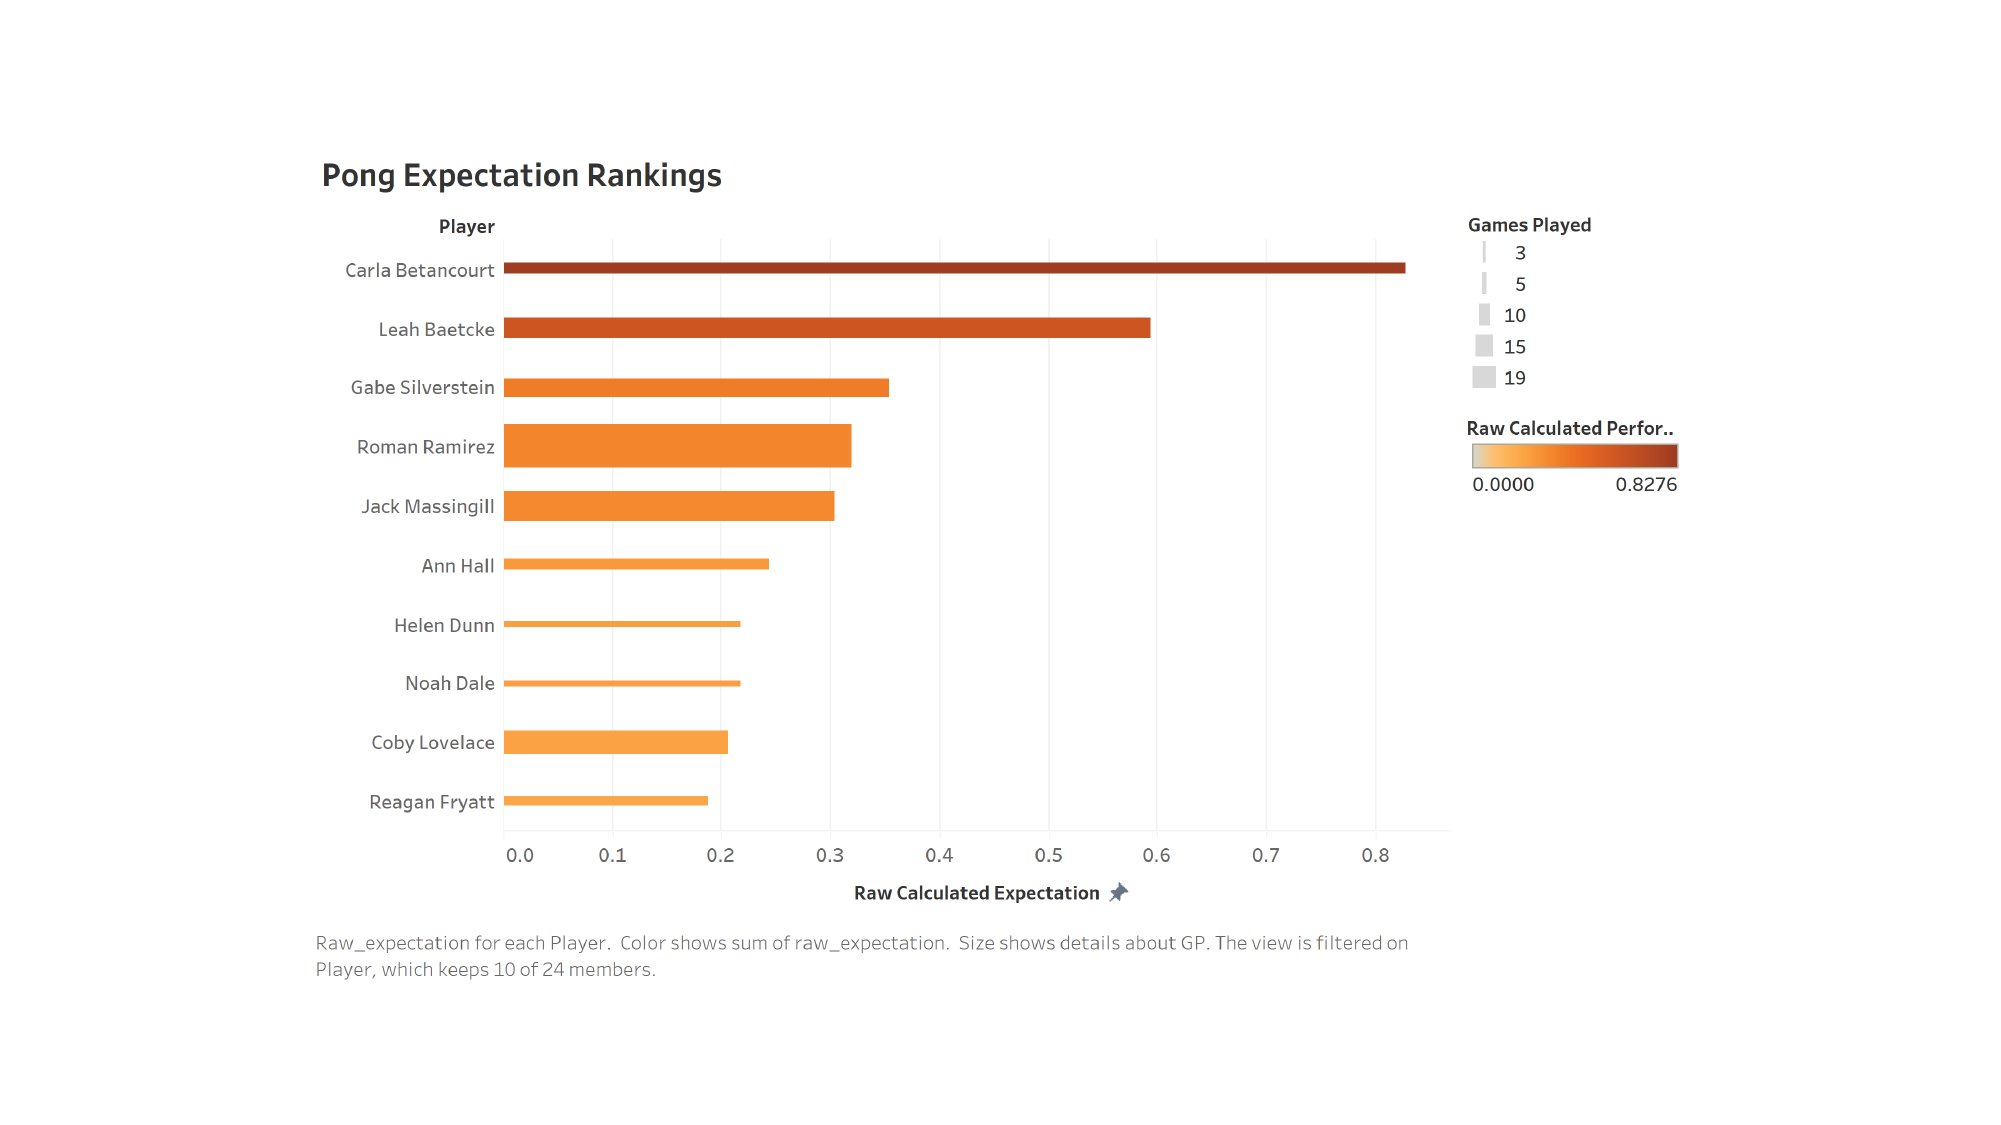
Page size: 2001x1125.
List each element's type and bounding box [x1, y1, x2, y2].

picture [315, 142, 1685, 982]
